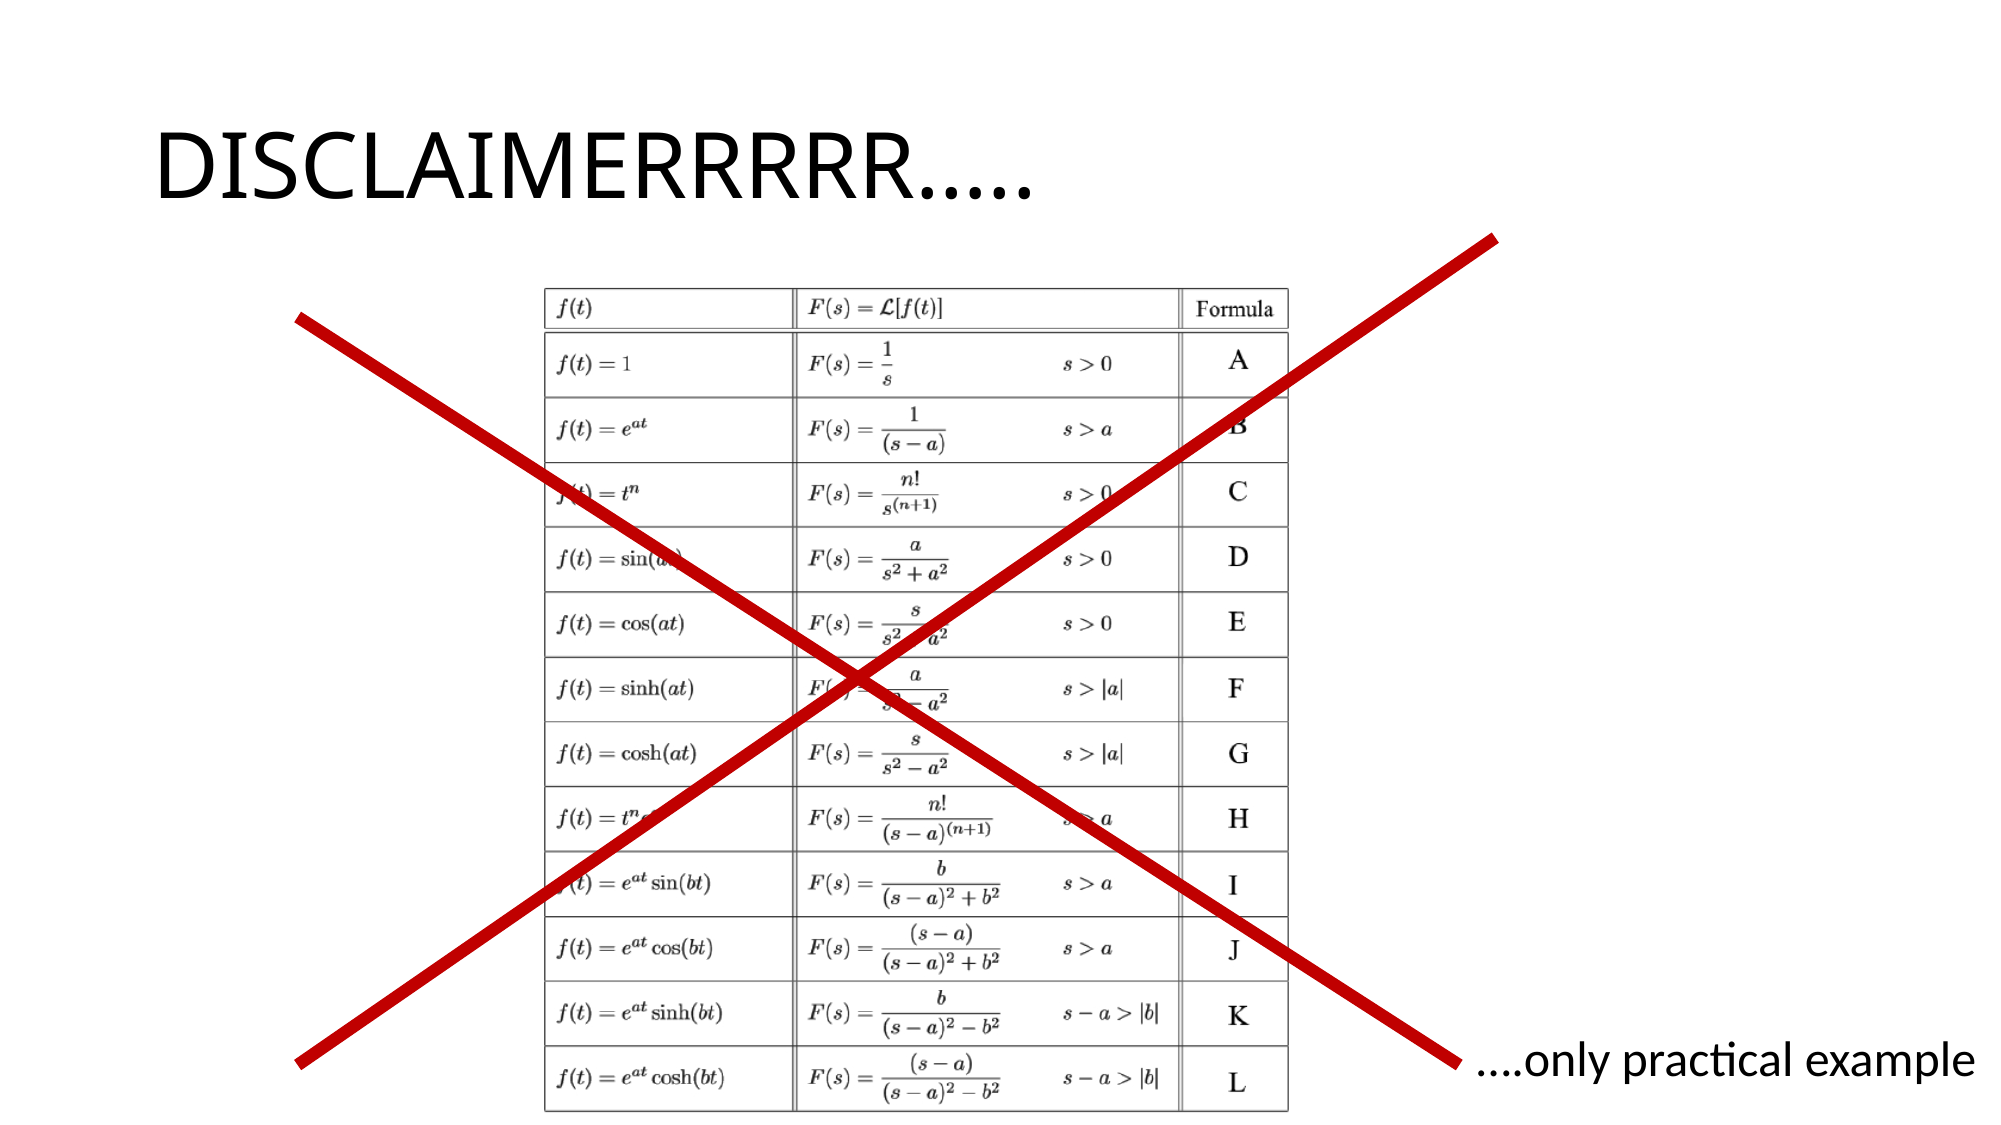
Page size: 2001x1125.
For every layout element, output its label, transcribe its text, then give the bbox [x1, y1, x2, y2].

title DISCLAIMERRRRR….. [137, 59, 1863, 278]
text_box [297, 316, 1460, 1066]
picture [533, 1066, 1300, 1125]
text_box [297, 237, 1496, 1066]
text_box ….only practical example [1461, 1019, 1992, 1094]
